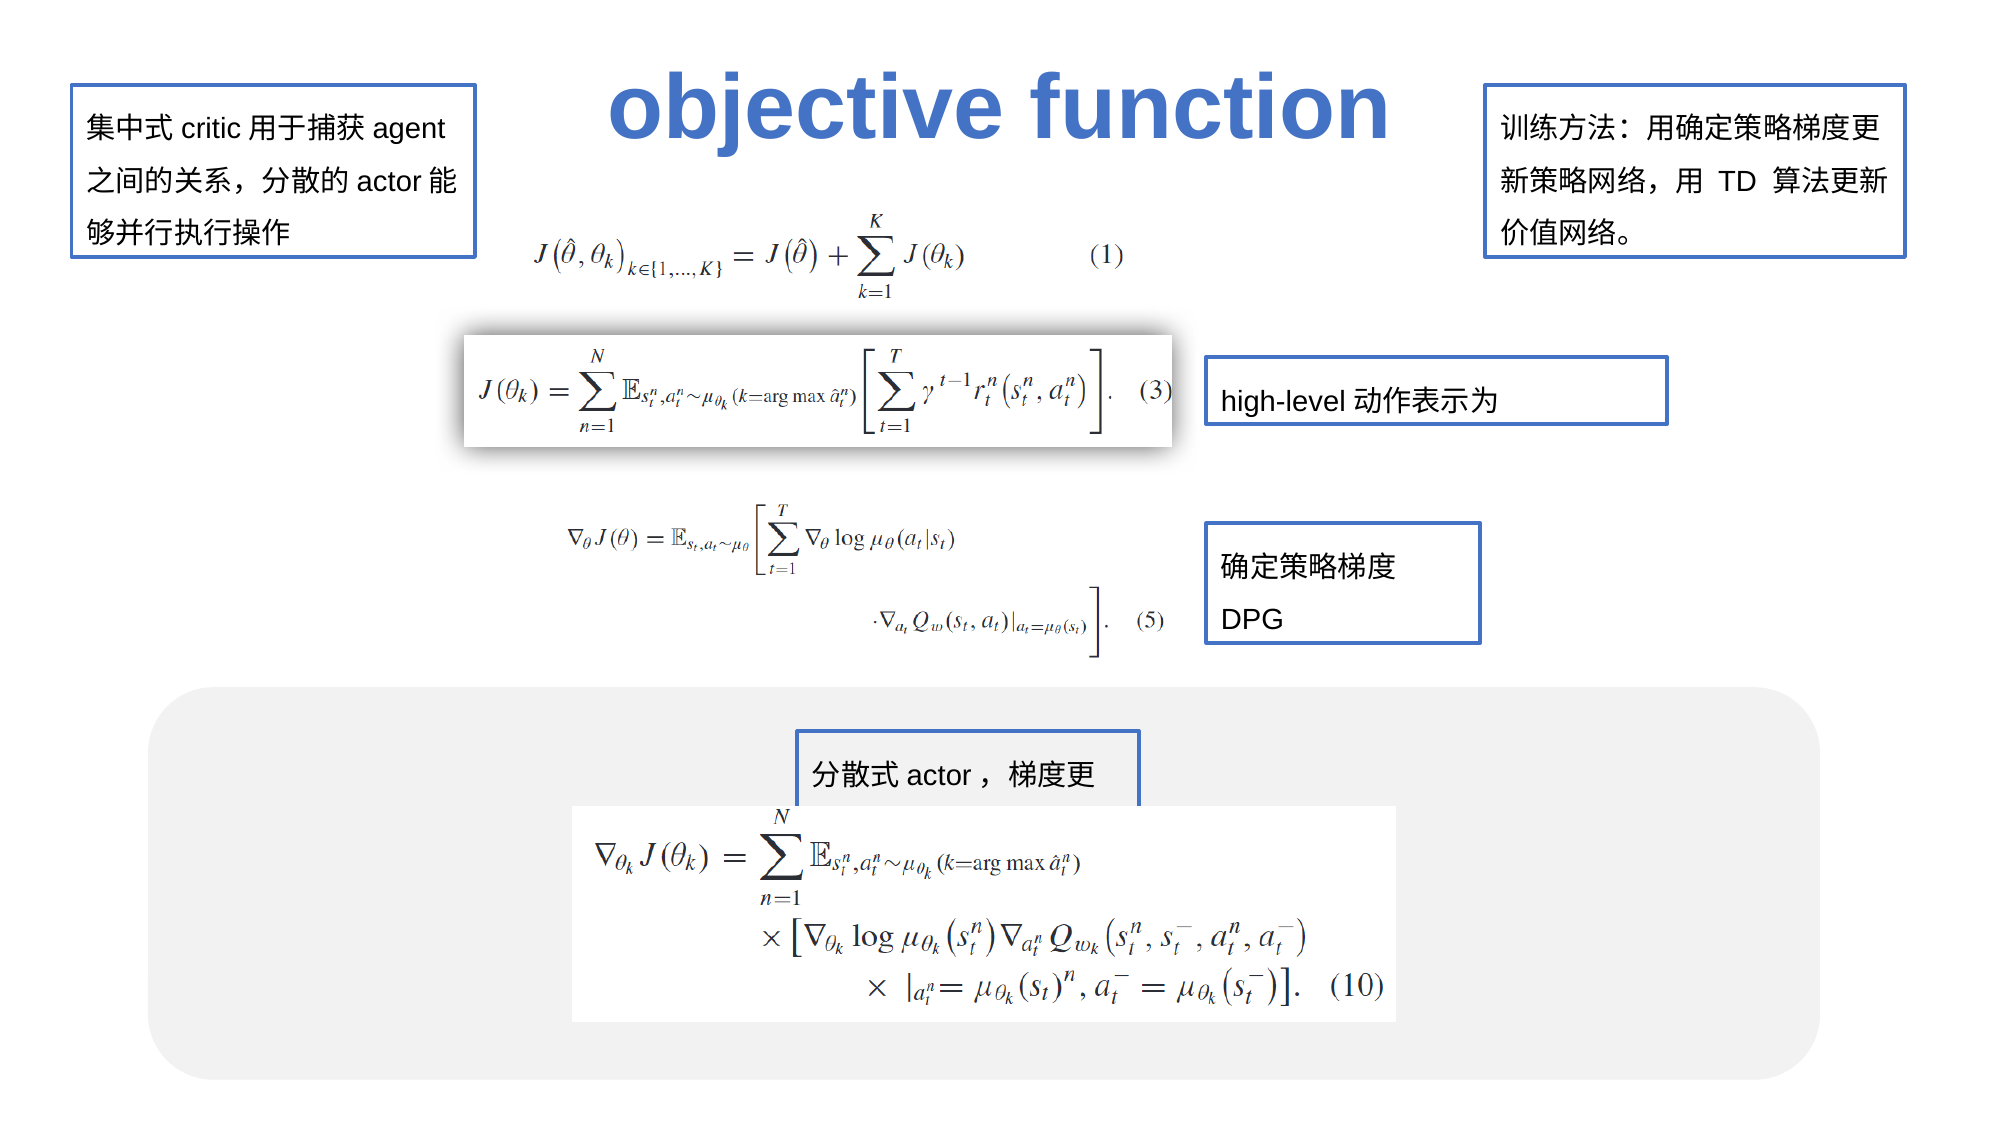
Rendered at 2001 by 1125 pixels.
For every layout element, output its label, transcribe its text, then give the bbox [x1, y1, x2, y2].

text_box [148, 687, 1820, 1080]
text_box 集中式critic用于捕获agent之间的关系，分散的actor能够并行执行操作 [71, 84, 475, 257]
picture [572, 806, 1396, 1022]
picture [551, 492, 1182, 661]
picture [517, 194, 1133, 306]
picture [464, 335, 1172, 447]
title objective function [137, 0, 1863, 218]
text_box 训练方法：用确定策略梯度更新策略网络，用 TD 算法更新价值网络。 [1485, 84, 1906, 257]
text_box 确定策略梯度DPG [1206, 523, 1481, 643]
